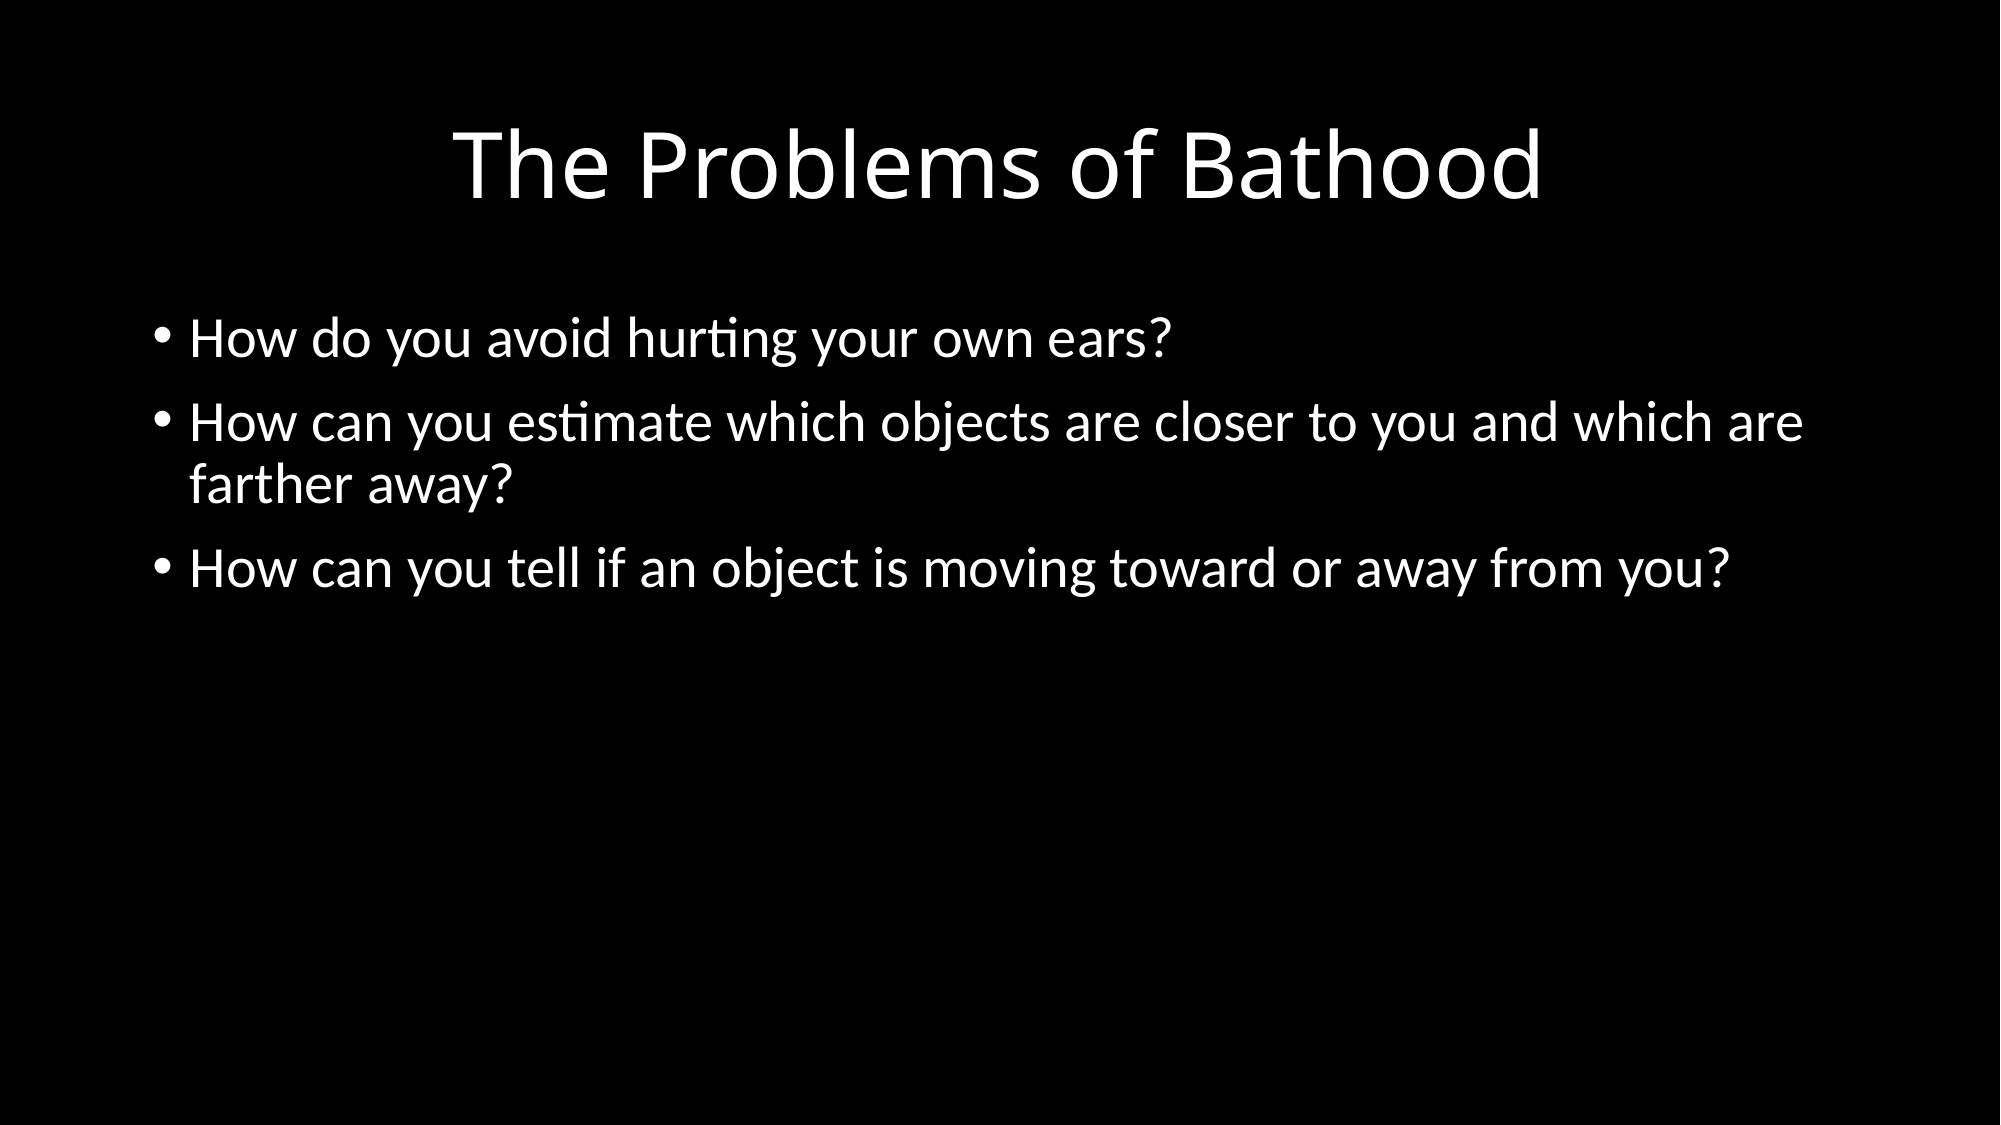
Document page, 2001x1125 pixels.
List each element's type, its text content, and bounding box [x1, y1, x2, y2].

title The Problems of Bathood [137, 59, 1863, 278]
list How do you avoid hurting your own ears? How can you estimate which objects are closer to you and which are farther away? How can you tell if an object is moving toward or away from you? [137, 299, 1863, 1014]
